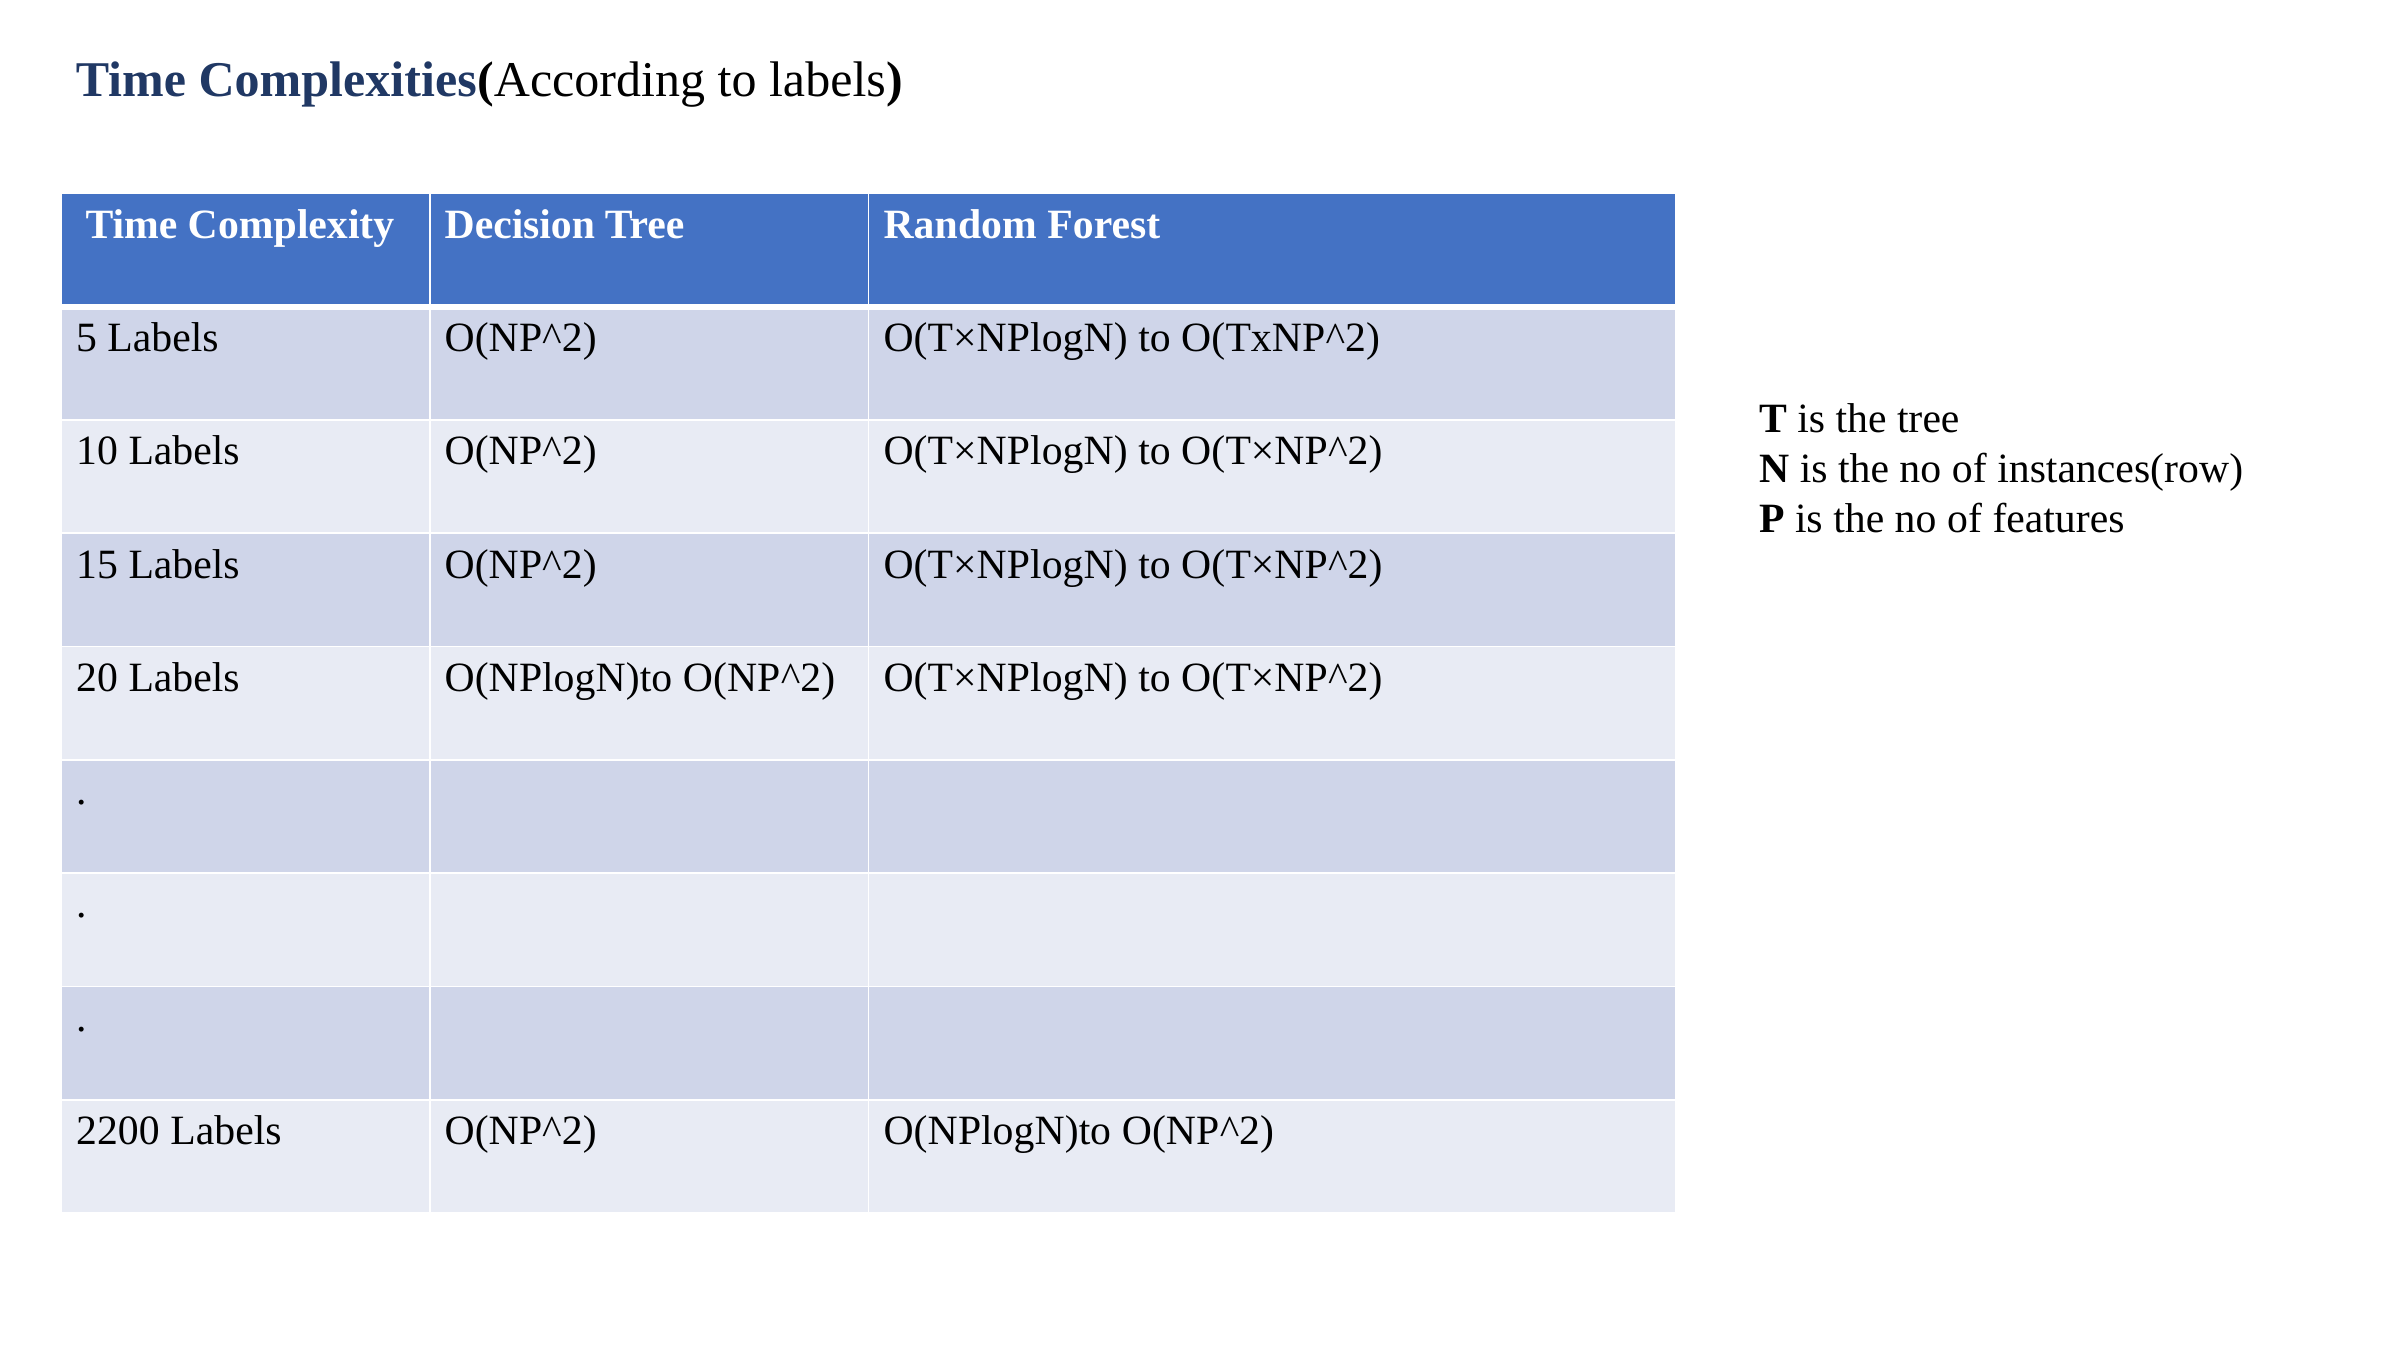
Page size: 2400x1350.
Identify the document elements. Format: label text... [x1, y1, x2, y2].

table_cell 10 Labels [62, 421, 429, 532]
table_cell 2200 Labels [62, 1101, 429, 1212]
table_cell 20 Labels [62, 647, 429, 759]
table_cell [431, 874, 868, 986]
table_cell [431, 987, 868, 1099]
table_cell . [62, 987, 429, 1099]
table_cell . [62, 874, 429, 986]
table_cell O(T×NPlogN) to O(T×NP^2) [869, 421, 1675, 532]
table_cell O(NPlogN)to O(NP^2) [869, 1101, 1675, 1212]
table_cell O(T×NPlogN) to O(TxNP^2) [869, 310, 1675, 419]
table_cell [431, 761, 868, 872]
table_cell [869, 987, 1675, 1099]
table_header Random Forest [869, 194, 1675, 304]
text_box T is the tree N is the no of instances(row) P is the no of features [1744, 383, 2374, 549]
table_cell O(NP^2) [431, 310, 868, 419]
table_cell O(NP^2) [431, 534, 868, 646]
table_cell 5 Labels [62, 310, 429, 419]
table_cell O(T×NPlogN) to O(T×NP^2) [869, 534, 1675, 646]
table_header Time Complexity [62, 194, 429, 304]
table_cell O(NPlogN)to O(NP^2) [431, 647, 868, 759]
table_cell 15 Labels [62, 534, 429, 646]
table_cell [869, 874, 1675, 986]
table_cell O(T×NPlogN) to O(T×NP^2) [869, 647, 1675, 759]
table_cell . [62, 761, 429, 872]
table_cell O(NP^2) [431, 1101, 868, 1212]
table_header Decision Tree [431, 194, 868, 304]
text_box Time Complexities(According to labels) [61, 38, 1236, 114]
table_cell [869, 761, 1675, 872]
table_cell O(NP^2) [431, 421, 868, 532]
